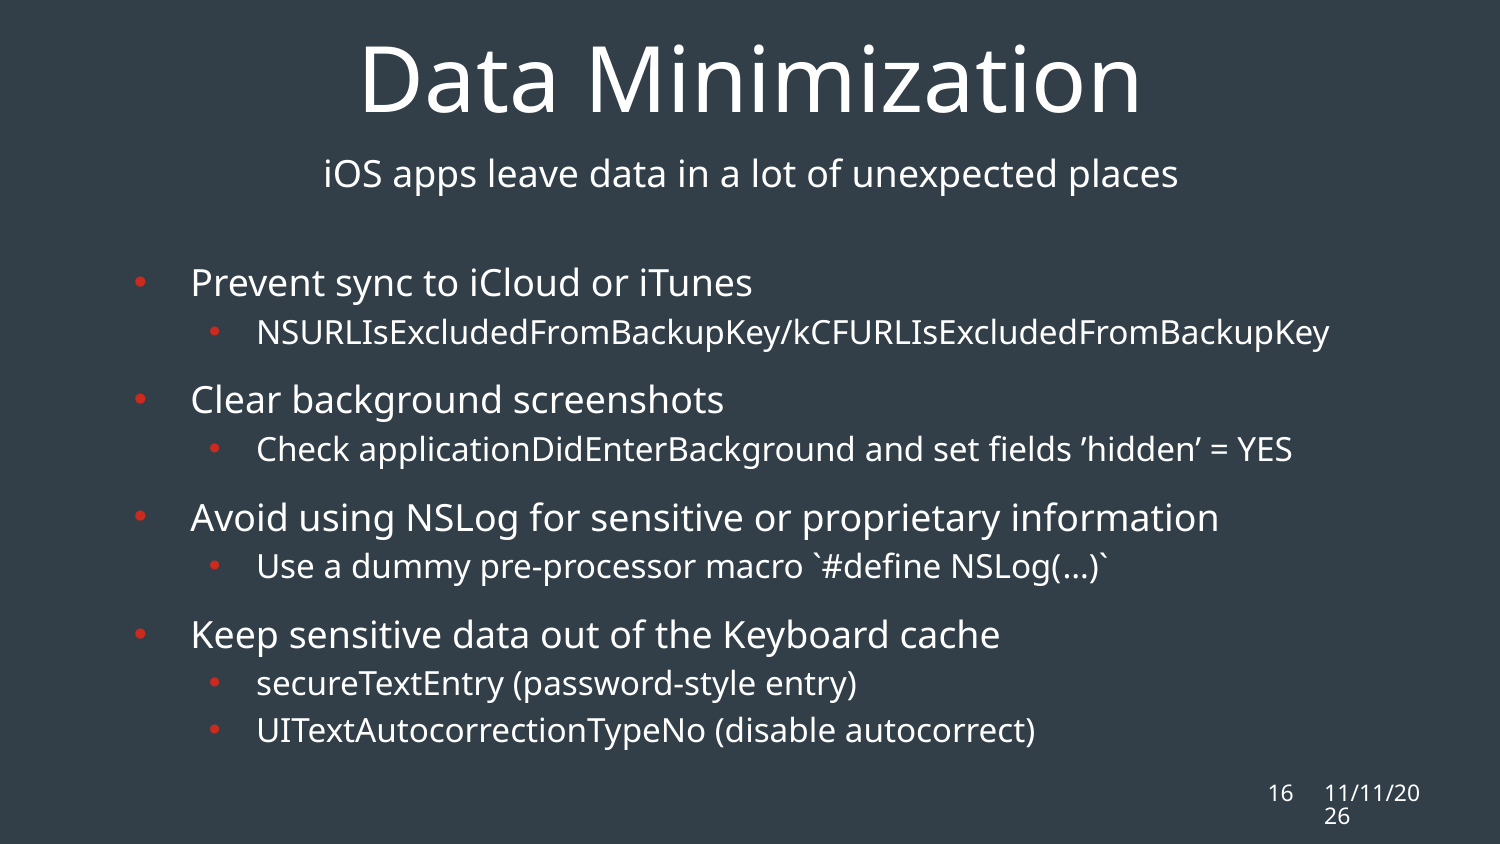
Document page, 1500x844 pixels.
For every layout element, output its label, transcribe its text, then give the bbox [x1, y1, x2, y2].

list Prevent sync to iCloud or iTunes NSURLIsExcludedFromBackupKey/kCFURLIsExcludedFromBackupKey Clear background screenshots Check applicationDidEnterBackground and set fields ’hidden’ = YES Avoid using NSLog for sensitive or proprietary information Use a dummy pre-processor macro `#define NSLog(…)` Keep sensitive data out of the Keyboard cache secureTextEntry (password-style entry) UITextAutocorrectionTypeNo (disable autocorrect) [119, 251, 1381, 754]
list iOS apps leave data in a lot of unexpected places [180, 142, 1322, 202]
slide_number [1310, 771, 1449, 817]
slide_number 16 [1219, 771, 1310, 817]
list Data Minimization [180, 13, 1322, 127]
